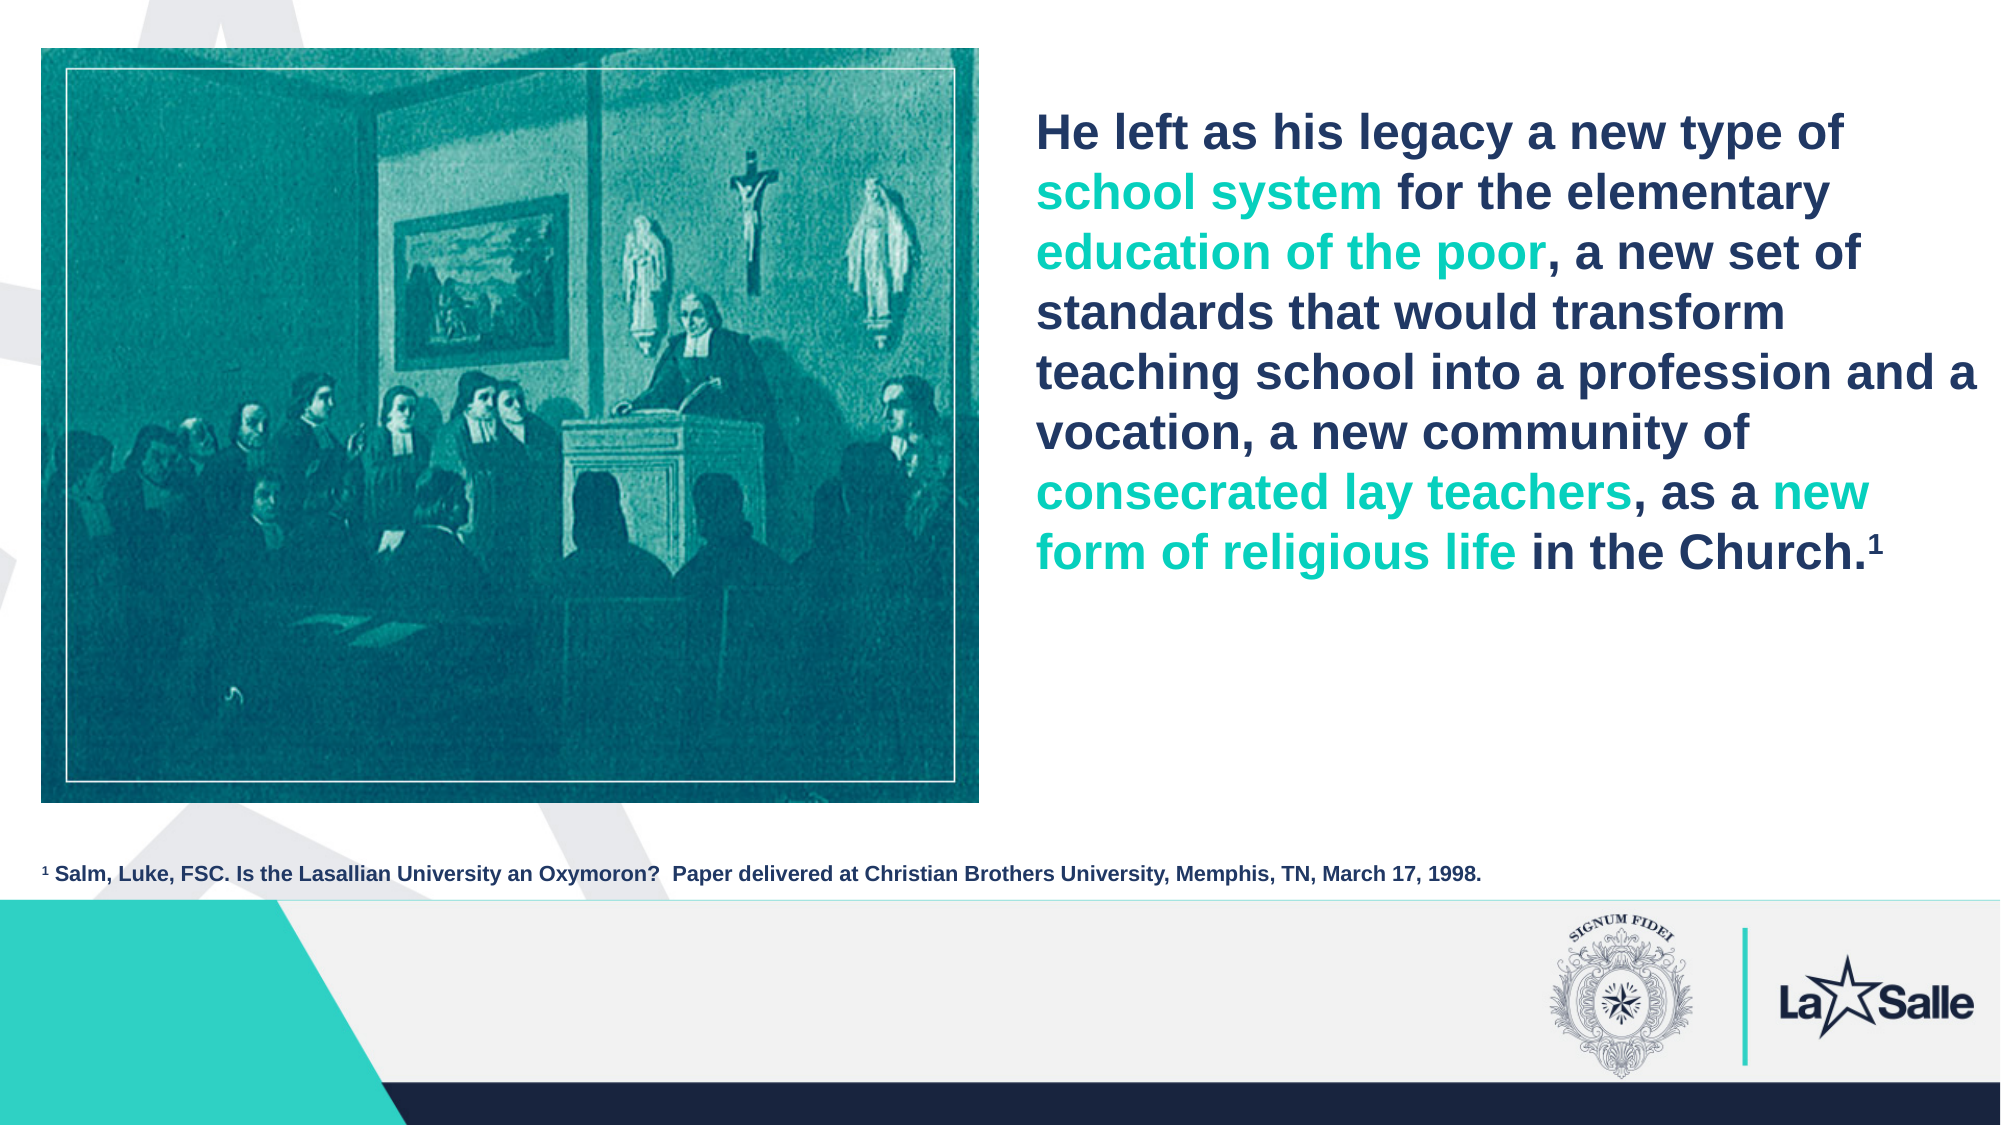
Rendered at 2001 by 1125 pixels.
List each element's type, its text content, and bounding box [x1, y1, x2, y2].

text_box He left as his legacy a new type of school system for the elementary education of the poor, a new set of standards that would transform teaching school into a profession and a vocation, a new community of consecrated lay teachers, as a new form of religious life in the Church.1 [1021, 92, 2000, 587]
picture [0, 0, 2001, 1125]
text_box 1 Salm, Luke, FSC. Is the Lasallian University an Oxymoron? Paper delivered at Christian Brothers University, Memphis, TN, March 17, 1998. [21, 852, 2000, 894]
